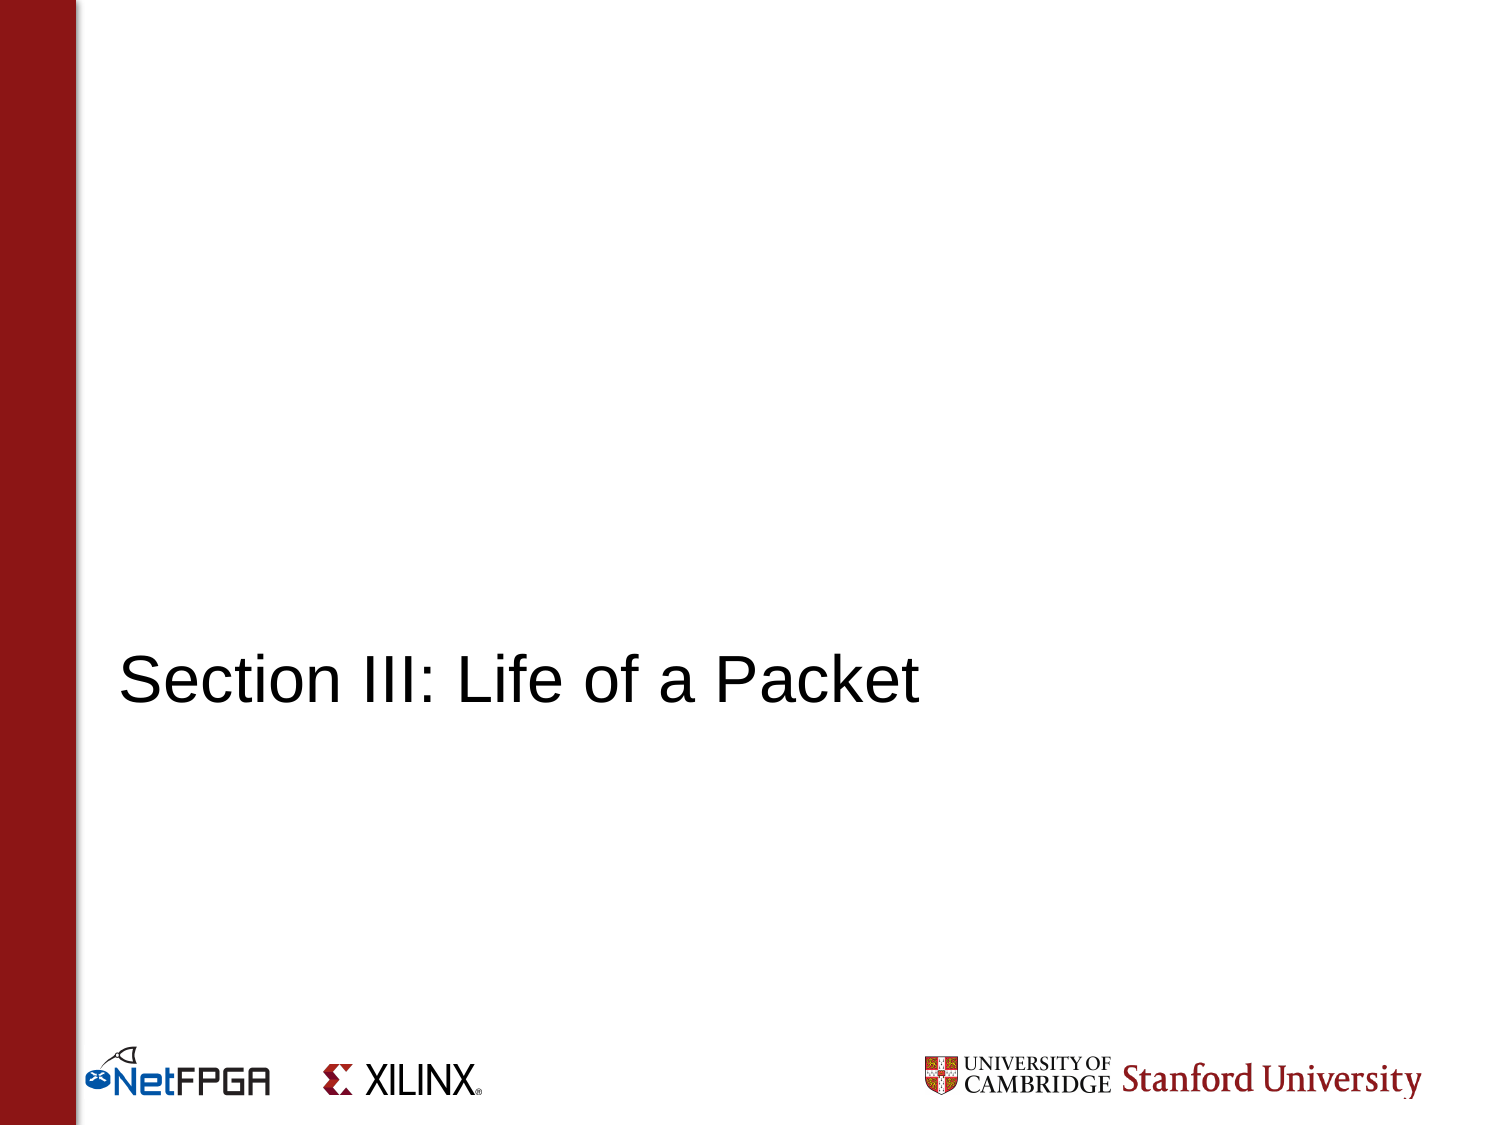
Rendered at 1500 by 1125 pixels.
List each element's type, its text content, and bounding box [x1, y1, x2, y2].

list Section III: Life of a Packet [118, 476, 1394, 723]
picture [925, 1056, 1111, 1095]
picture [84, 1045, 273, 1099]
picture [323, 1064, 482, 1095]
